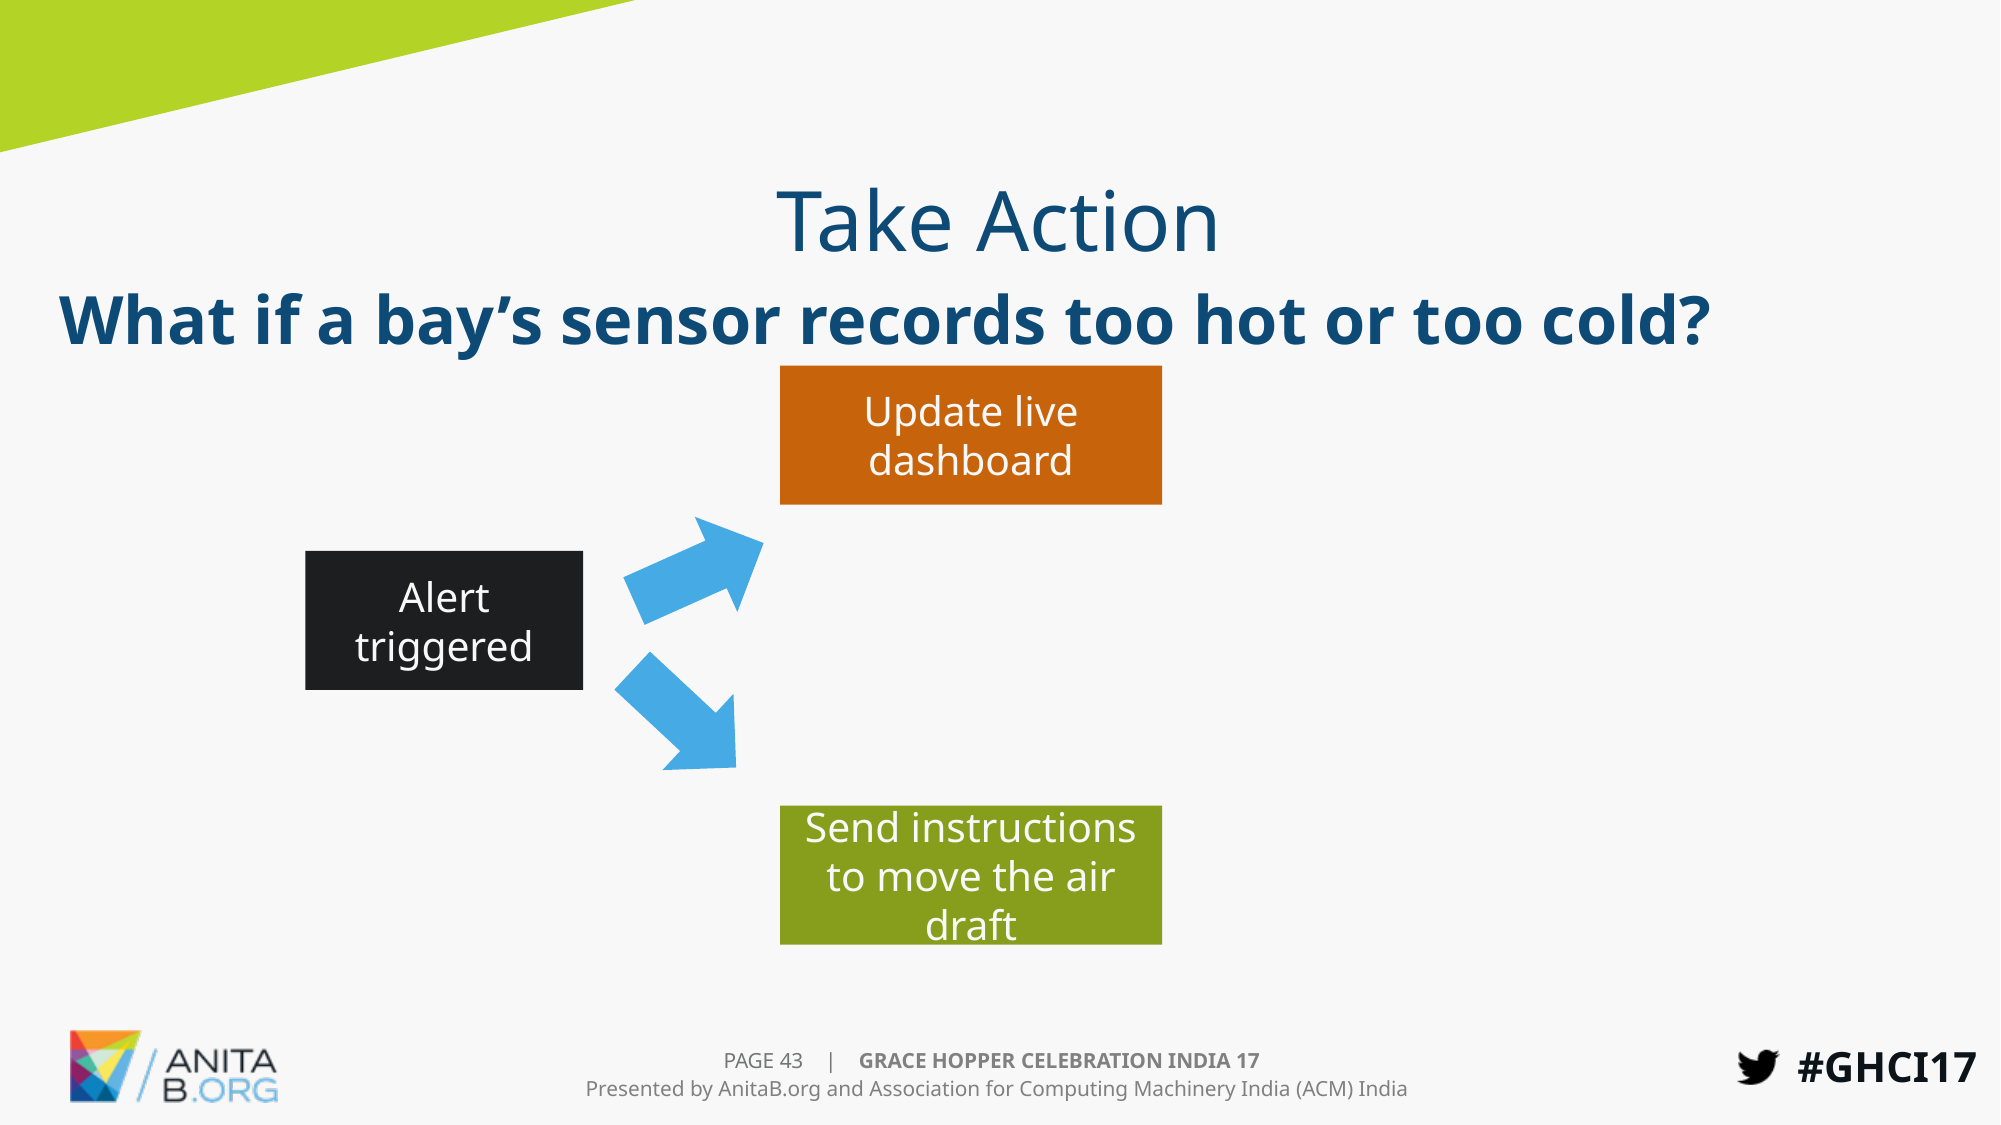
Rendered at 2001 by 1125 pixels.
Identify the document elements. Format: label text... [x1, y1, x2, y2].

title Take Action [52, 59, 1948, 278]
picture [1737, 1046, 1780, 1089]
picture [70, 1030, 278, 1103]
text_box [621, 514, 765, 627]
text_box Send instructions to move the air draft [779, 805, 1163, 946]
text_box [612, 650, 738, 772]
list What if a bay’s sensor records too hot or too cold? [44, 279, 1956, 399]
text_box Update live dashboard [779, 365, 1163, 506]
text_box Alert triggered [304, 550, 584, 691]
